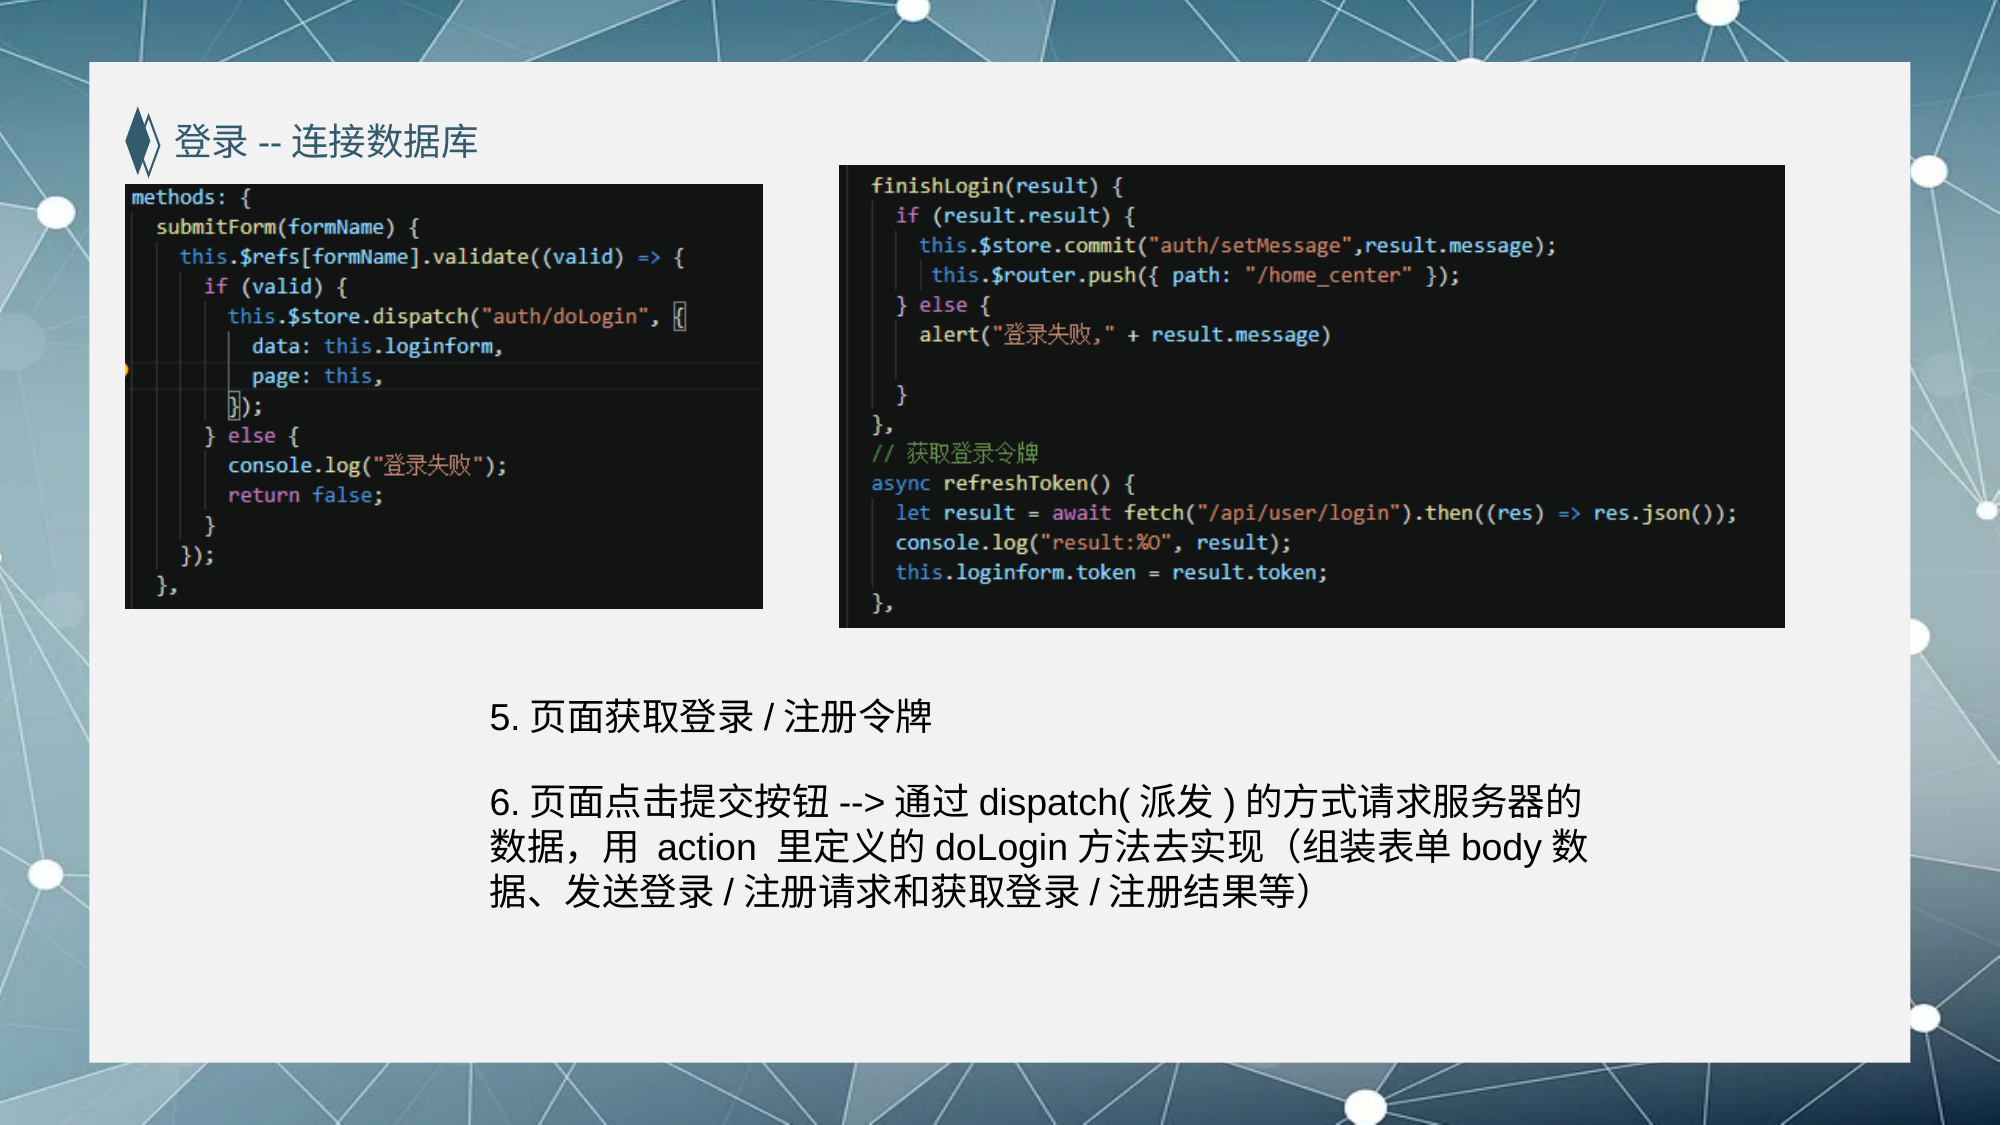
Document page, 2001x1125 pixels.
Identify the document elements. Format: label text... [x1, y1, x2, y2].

picture [0, 0, 2000, 1125]
text_box 5.页面获取登录/注册令牌 [474, 685, 1400, 746]
text_box 6.页面点击提交按钮-->通过dispatch(派发)的方式请求服务器的数据，用 action 里定义的doLogin方法去实现（组装表单body数据、发送登录/注册请求和获取登录/注册结果等） [474, 770, 1608, 920]
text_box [125, 106, 512, 176]
